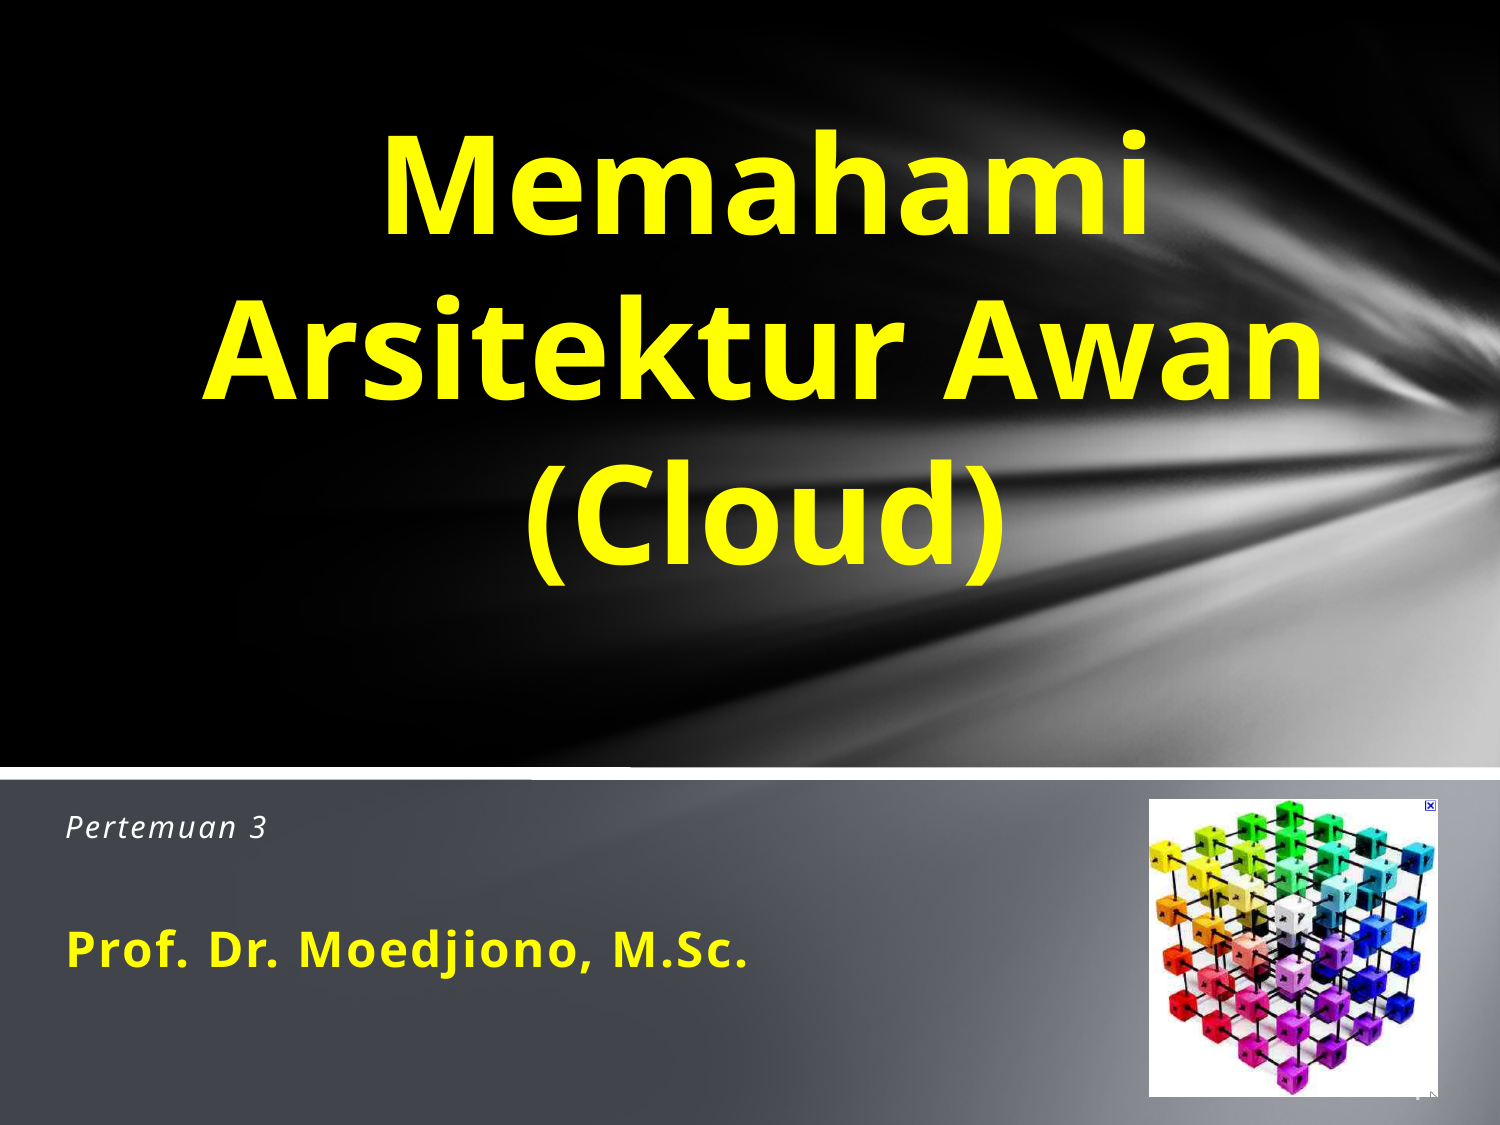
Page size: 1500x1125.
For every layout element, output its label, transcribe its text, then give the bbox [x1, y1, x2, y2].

slide_number 1 [1293, 1109, 1438, 1115]
picture [1149, 799, 1438, 1098]
title Memahami Arsitektur Awan (Cloud) [57, 200, 1475, 600]
subtitle Pertemuan 3 Prof. Dr. Moedjiono, M.Sc. [50, 800, 800, 1025]
